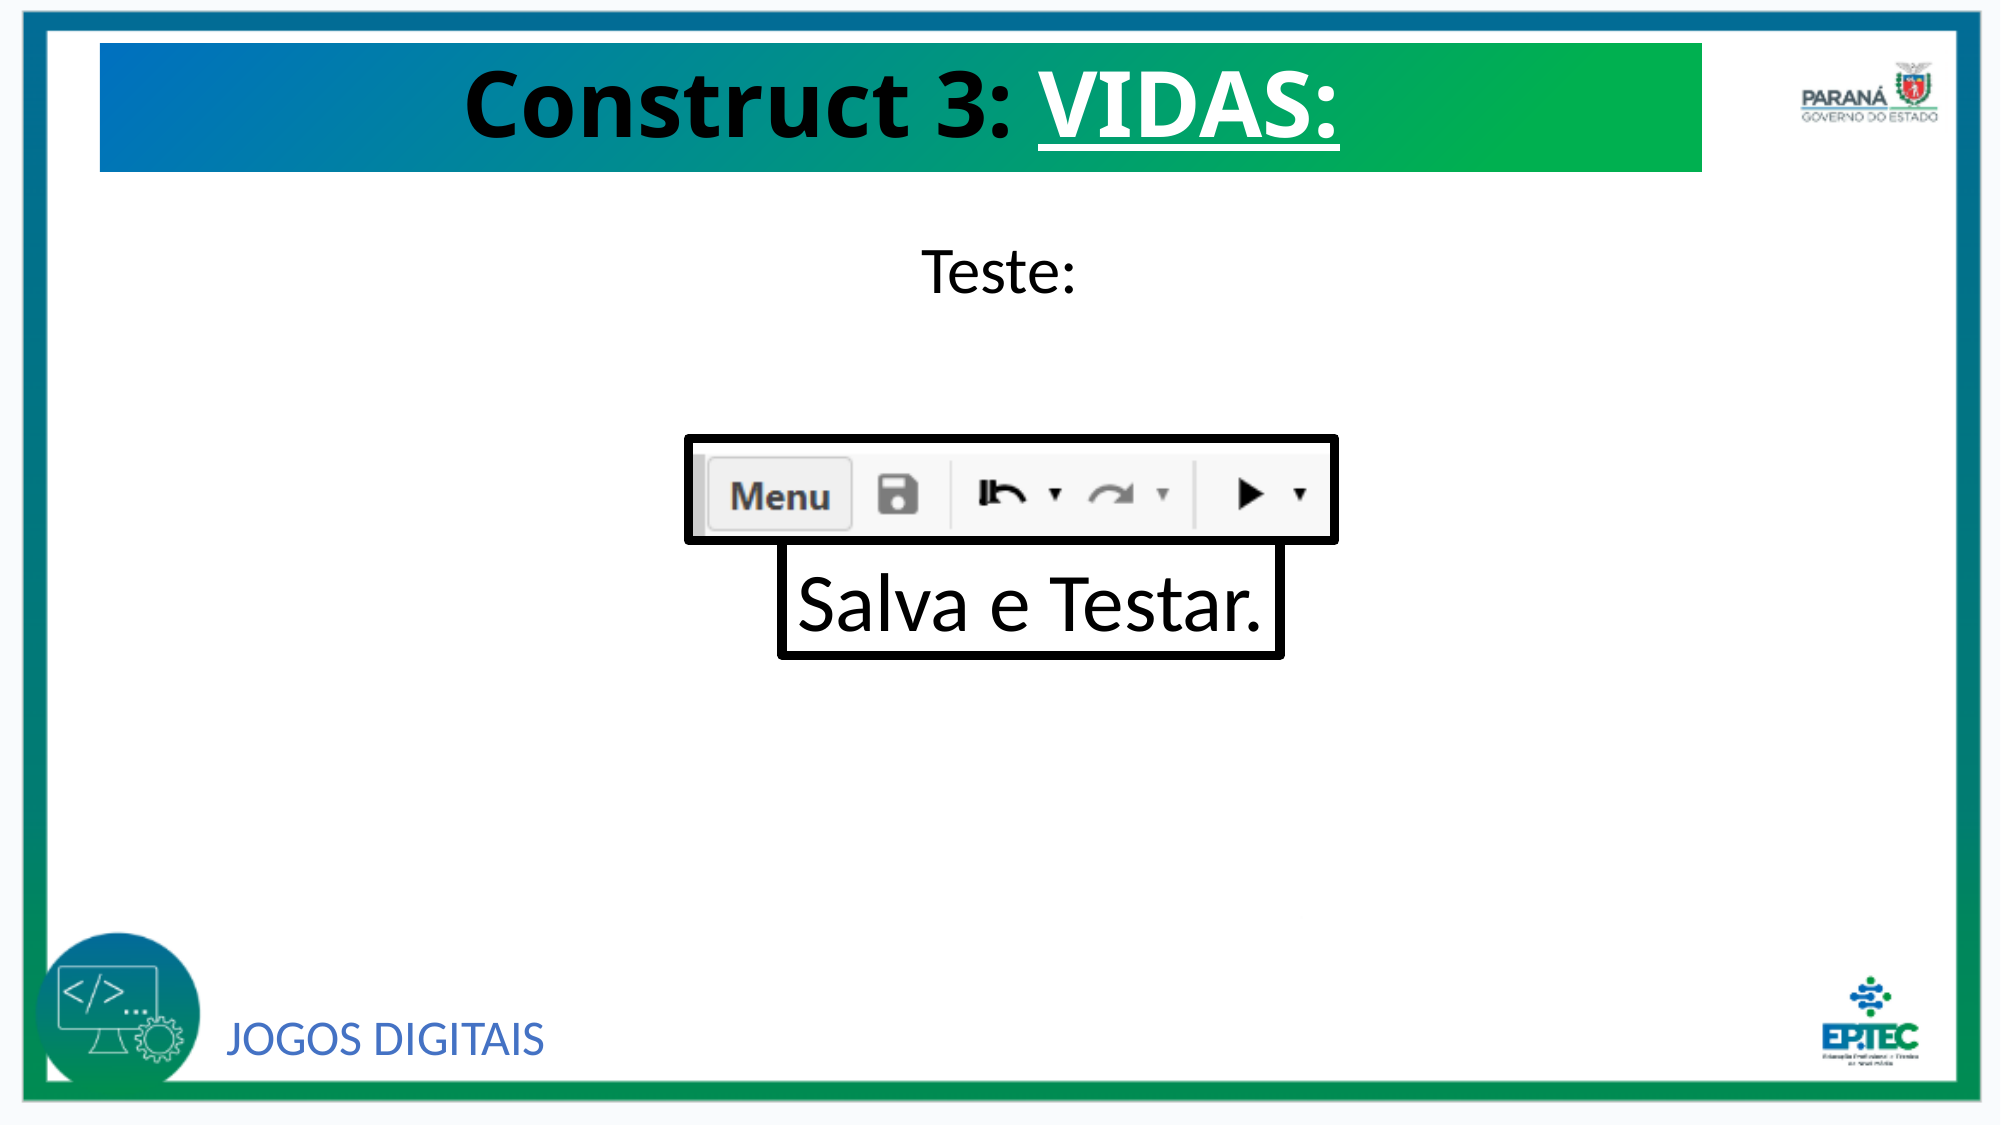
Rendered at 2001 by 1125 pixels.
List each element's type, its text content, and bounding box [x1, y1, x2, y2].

title Construct 3: VIDAS: [99, 43, 1702, 172]
picture [0, 0, 2001, 1125]
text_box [693, 442, 1330, 657]
text_box JOGOS DIGITAIS [211, 997, 562, 1073]
text_box Teste: [65, 218, 1935, 314]
